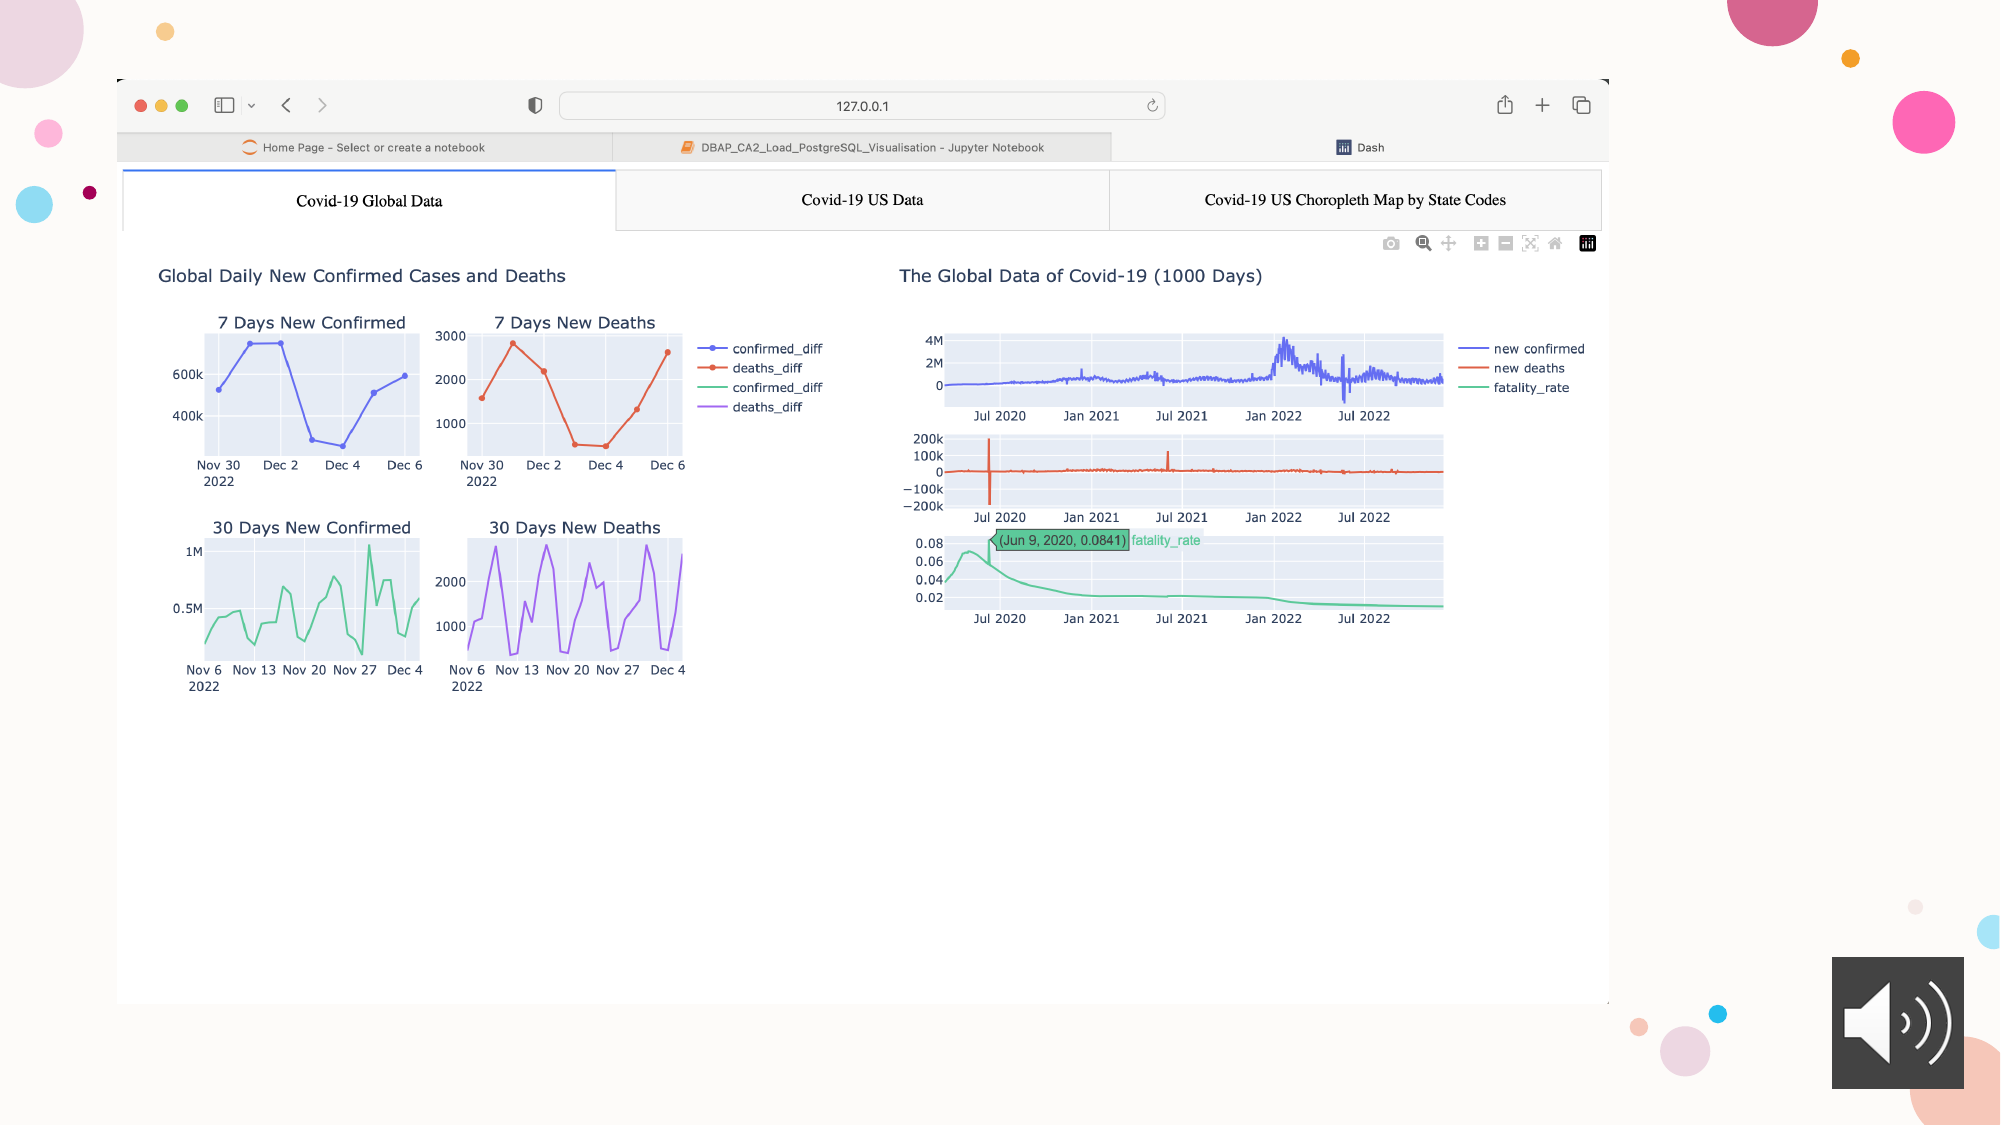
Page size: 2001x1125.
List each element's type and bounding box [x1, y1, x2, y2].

list [117, 79, 1609, 1004]
picture [1831, 956, 1965, 1090]
